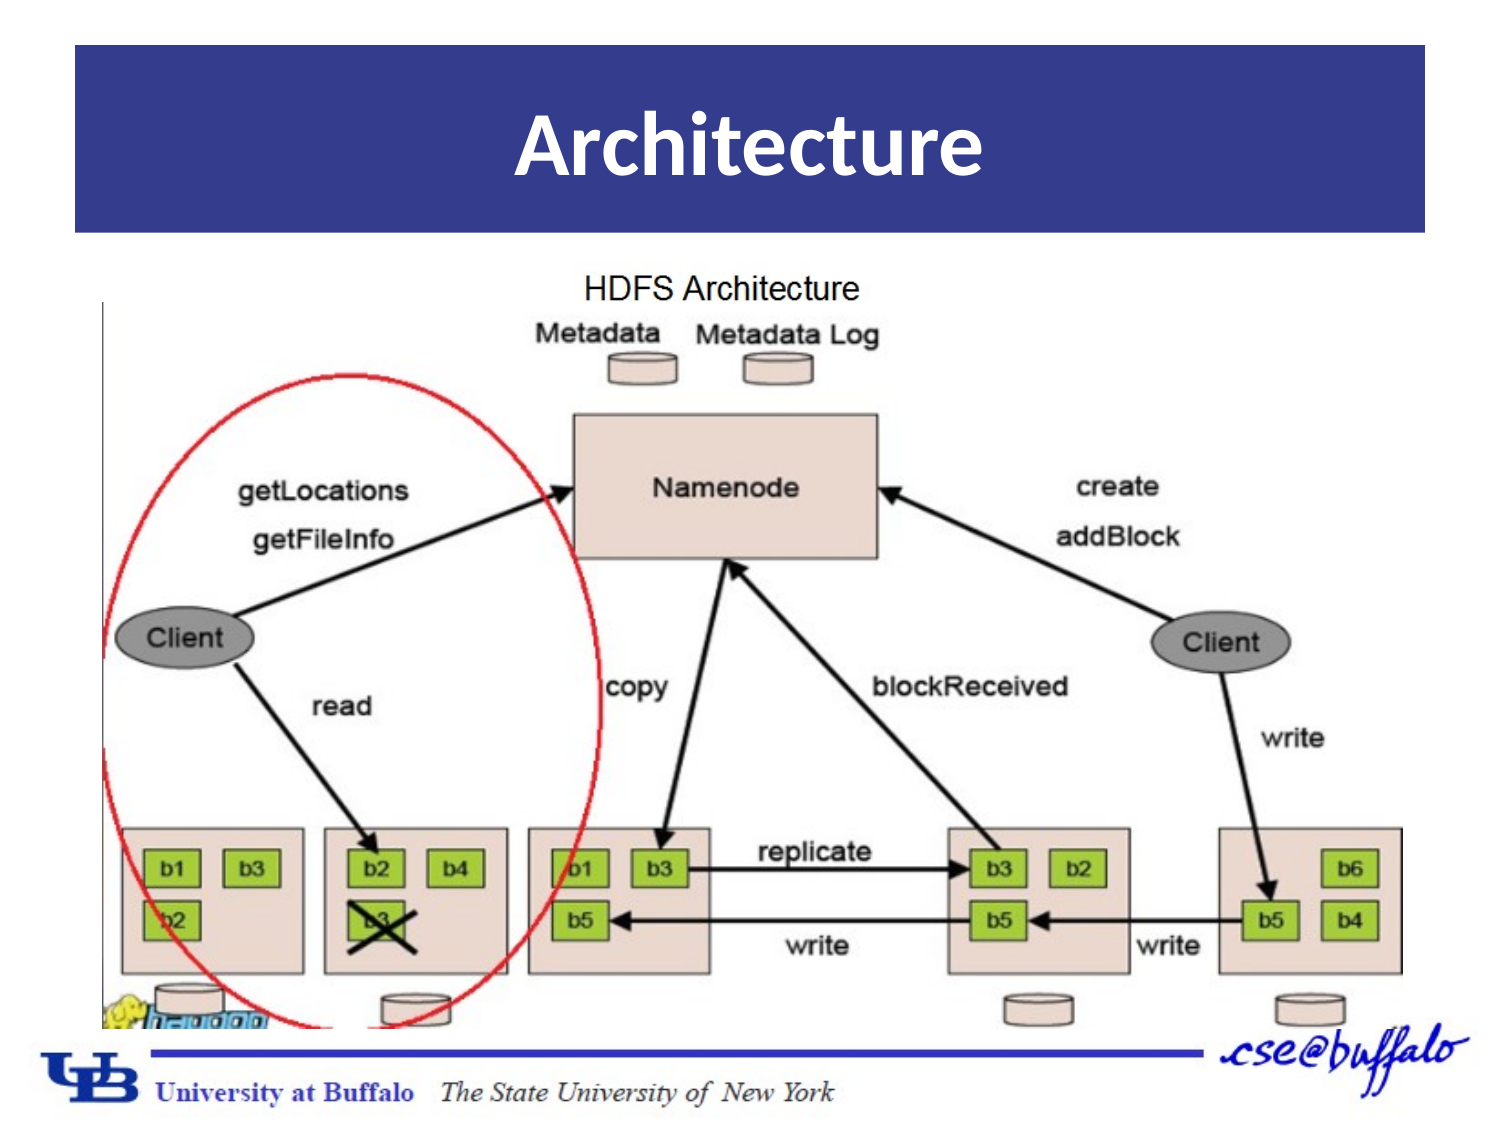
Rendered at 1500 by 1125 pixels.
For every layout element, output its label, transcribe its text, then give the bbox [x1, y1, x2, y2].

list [196, 262, 1304, 300]
picture [4, 302, 1500, 1125]
title Architecture [75, 45, 1425, 233]
